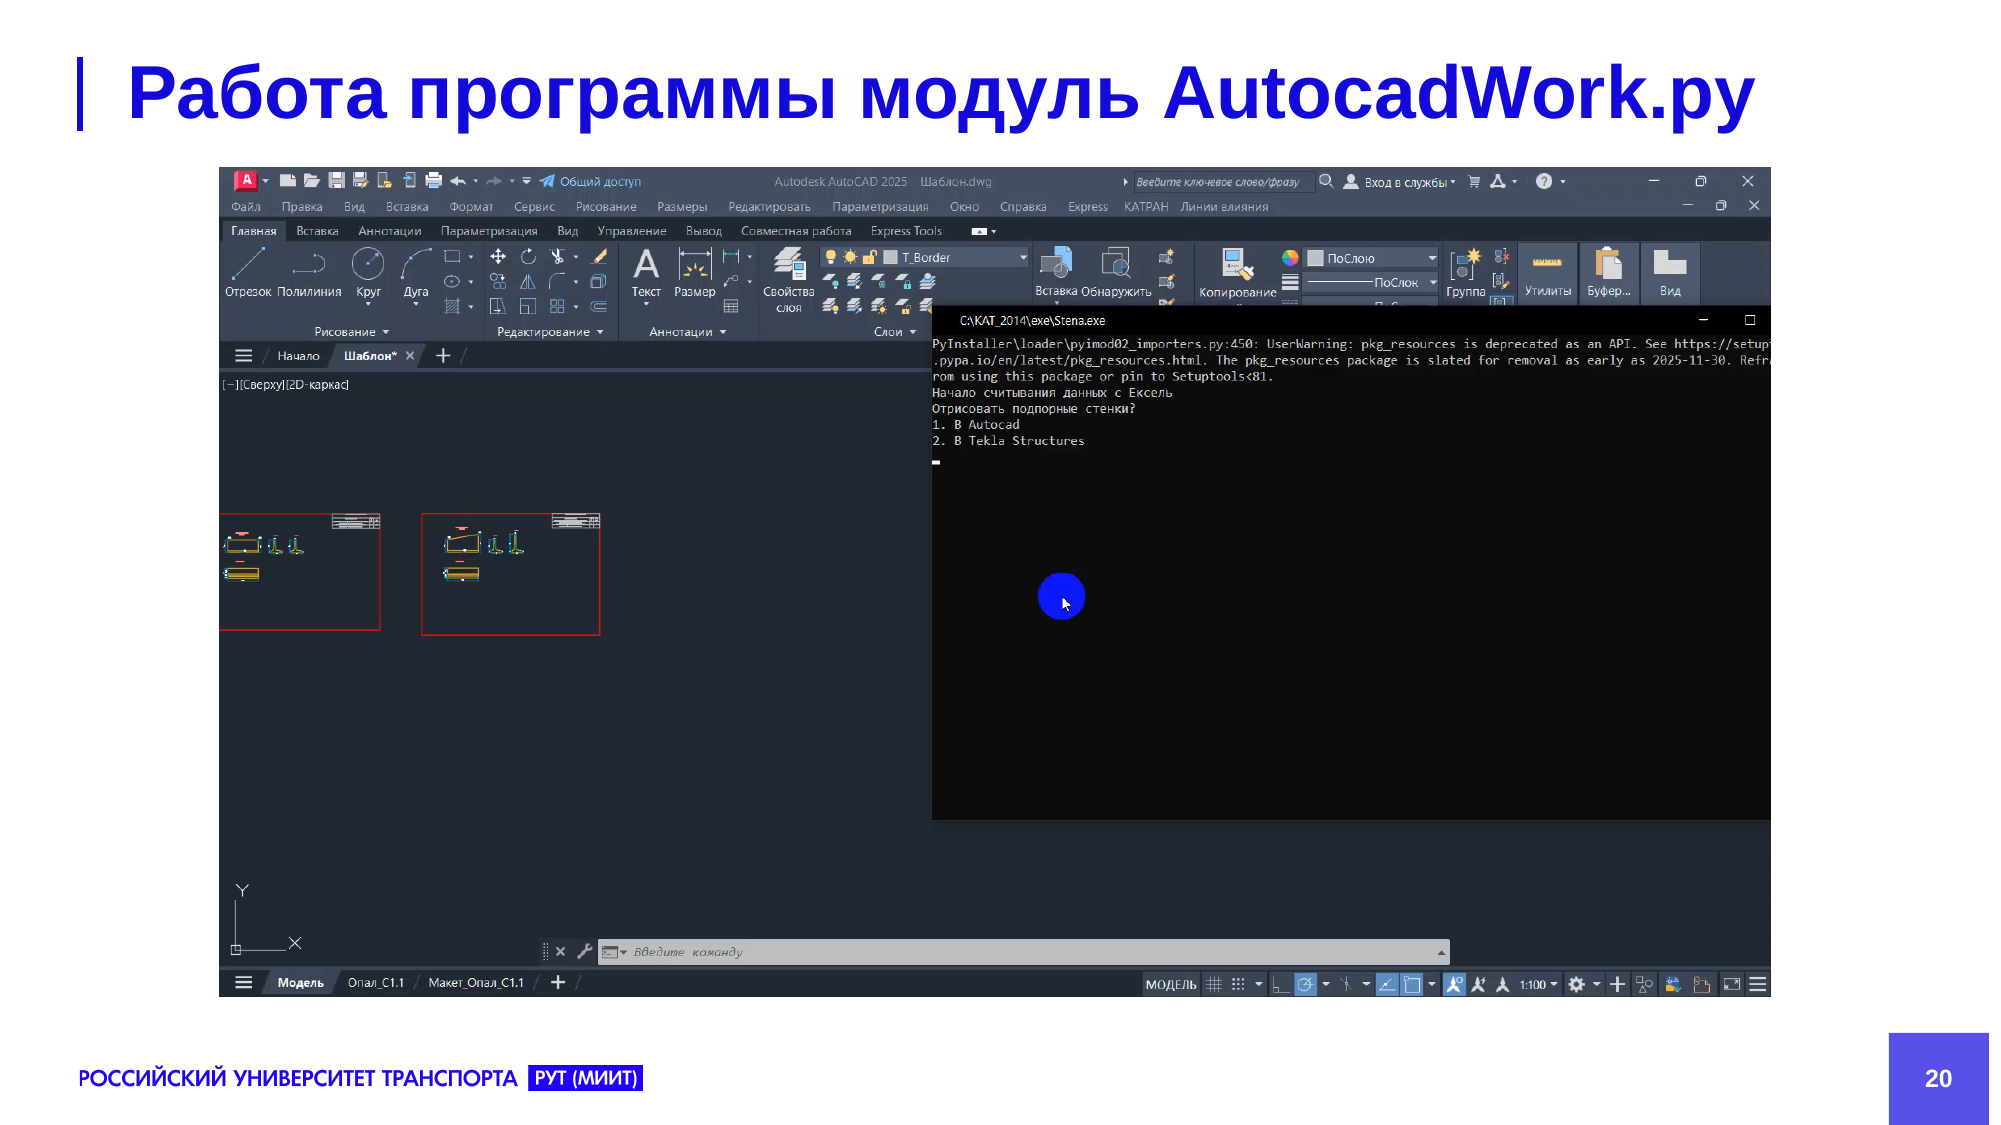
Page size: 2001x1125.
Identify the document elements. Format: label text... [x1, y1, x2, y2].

slide_number 20 [1888, 1047, 1989, 1108]
title Работа программы модуль AutocadWork.py [112, 52, 1783, 136]
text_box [218, 166, 1772, 998]
